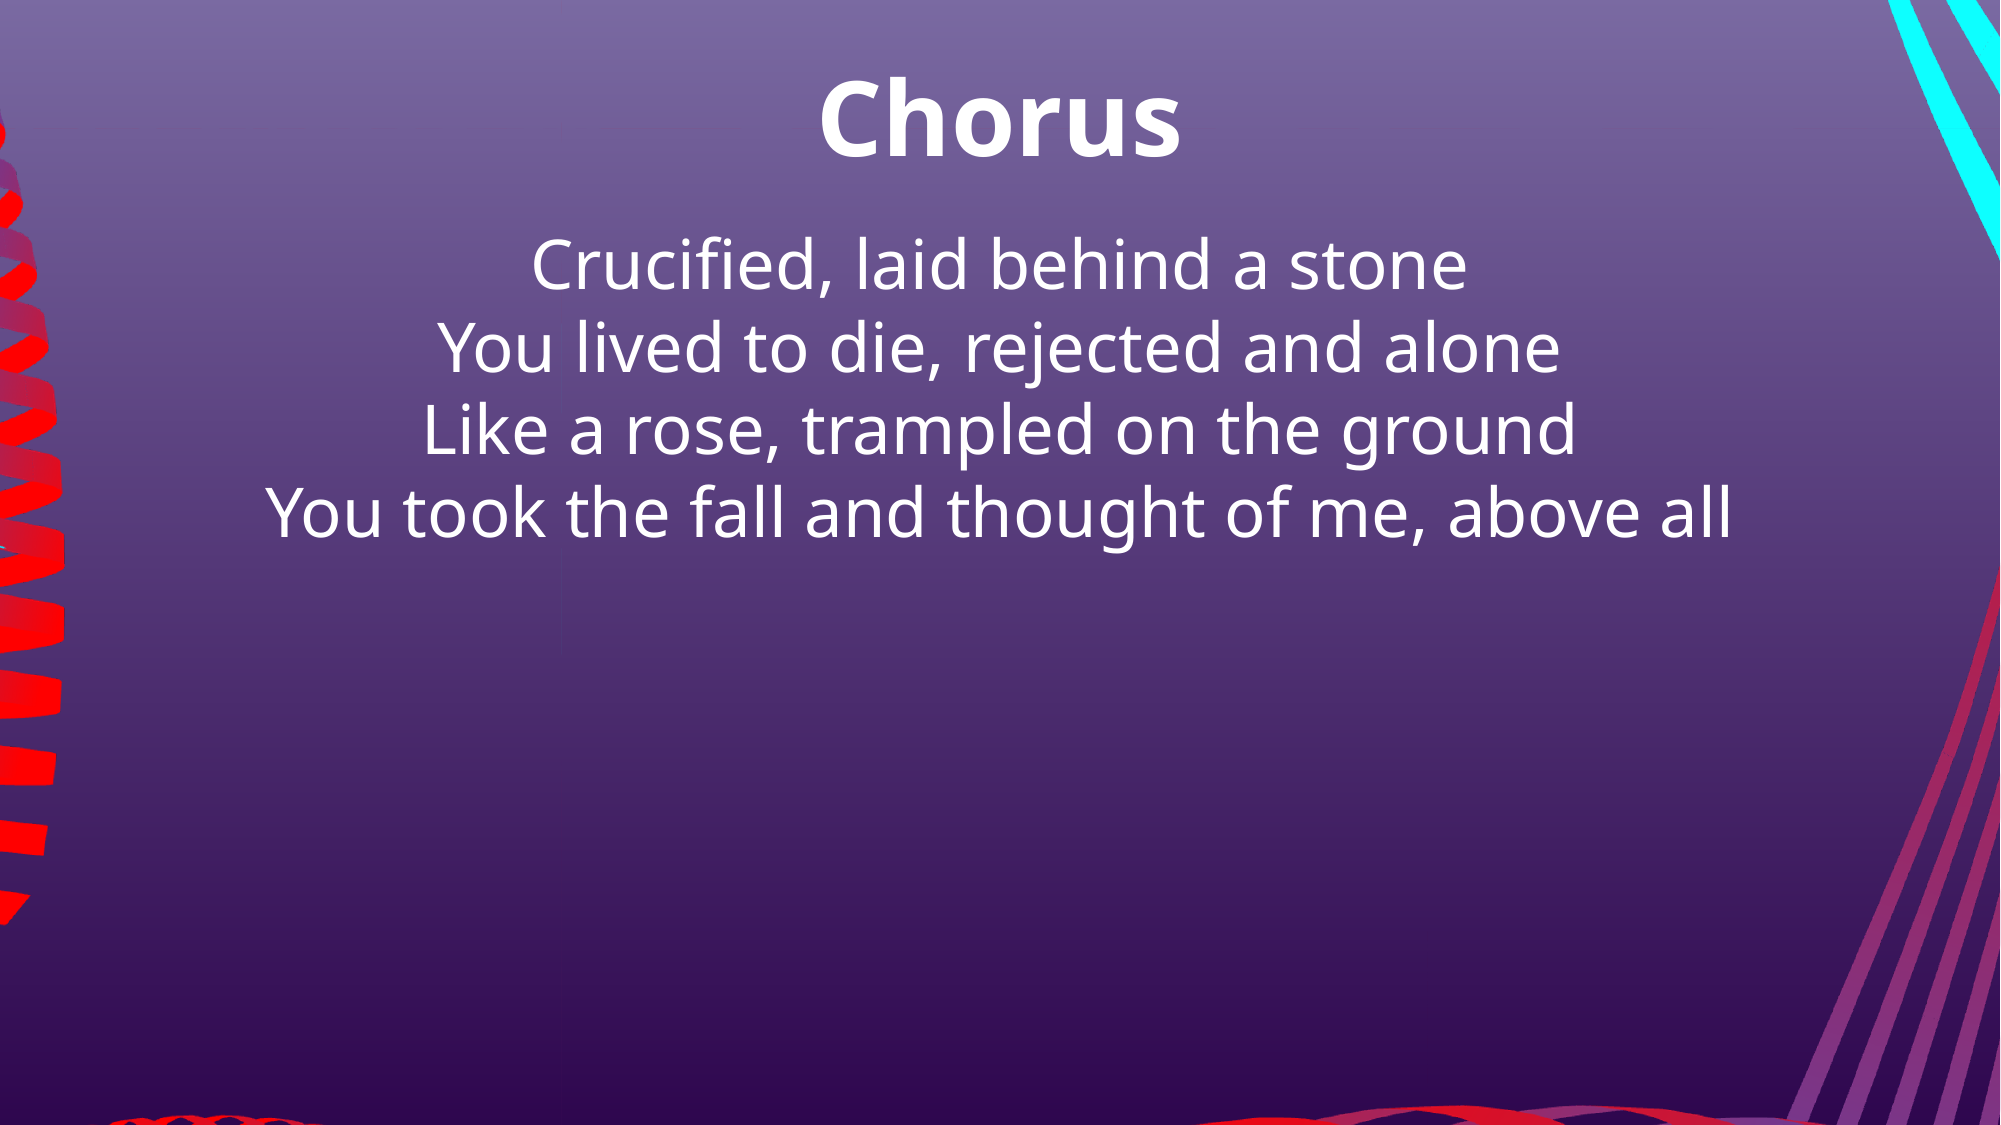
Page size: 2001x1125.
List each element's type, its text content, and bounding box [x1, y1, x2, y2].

picture [0, 0, 2001, 1125]
text_box Chorus [99, 44, 1900, 185]
text_box Crucified, laid behind a stone You lived to die, rejected and alone Like a rose, trampled on the ground You took the fall and thought of me, above all [99, 213, 1900, 641]
